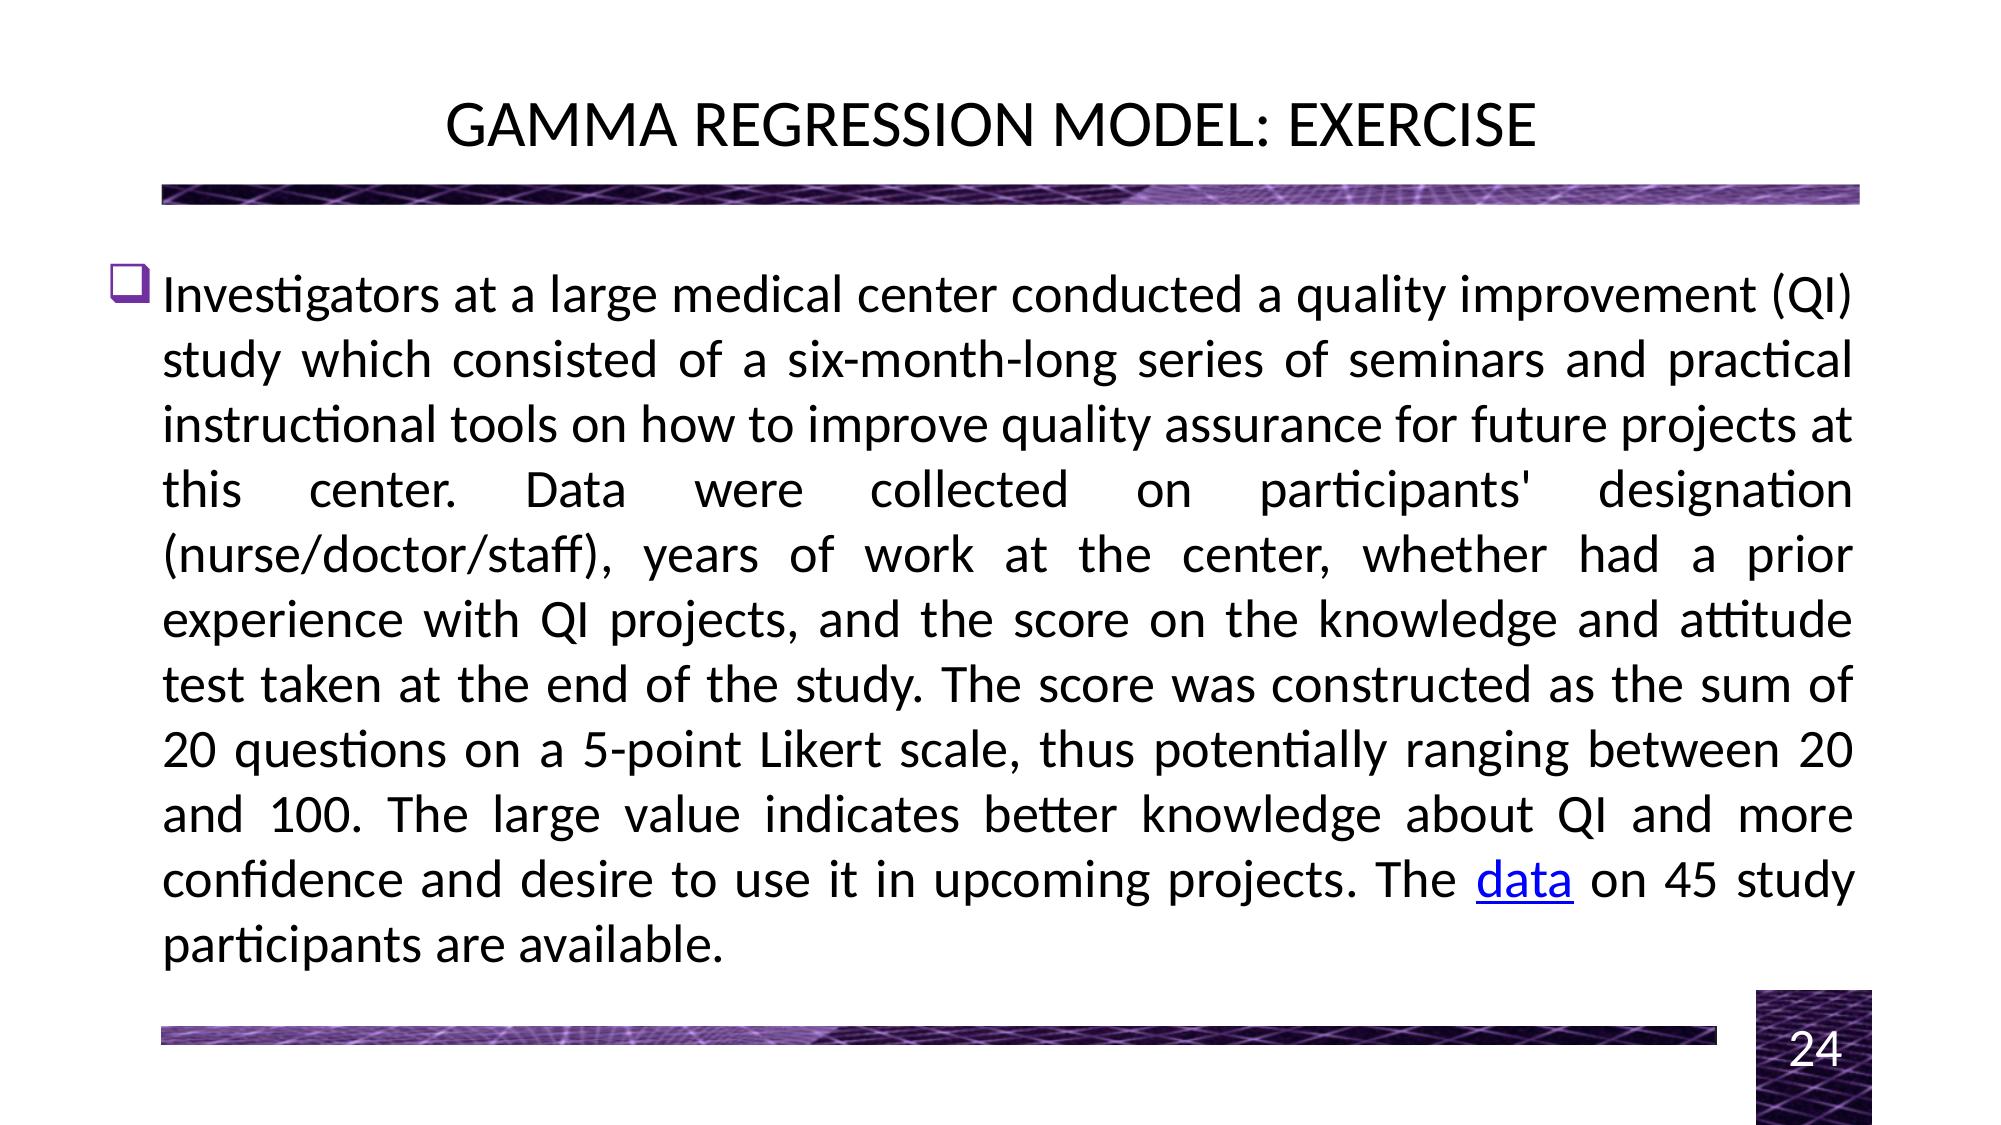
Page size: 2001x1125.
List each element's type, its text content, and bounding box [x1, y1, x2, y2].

picture [161, 1026, 1717, 1045]
picture [1756, 990, 1872, 1125]
text_box GAMMA REGRESSION MODEL: EXERCISE [430, 22, 1592, 168]
picture [161, 184, 1860, 205]
subtitle Investigators at a large medical center conducted a quality improvement (QI) study which consisted of a six-month-long series of seminars and practical instructional tools on how to improve quality assurance for future projects at this center. Data were collected on participants' designation (nurse/doctor/staff), years of work at the center, whether had a prior experience with QI projects, and the score on the knowledge and attitude test taken at the end of the study. The score was constructed as the sum of 20 questions on a 5-point Likert scale, thus potentially ranging between 20 and 100. The large value indicates better knowledge about QI and more confidence and desire to use it in upcoming projects. The data on 45 study participants are available. [91, 250, 1872, 945]
